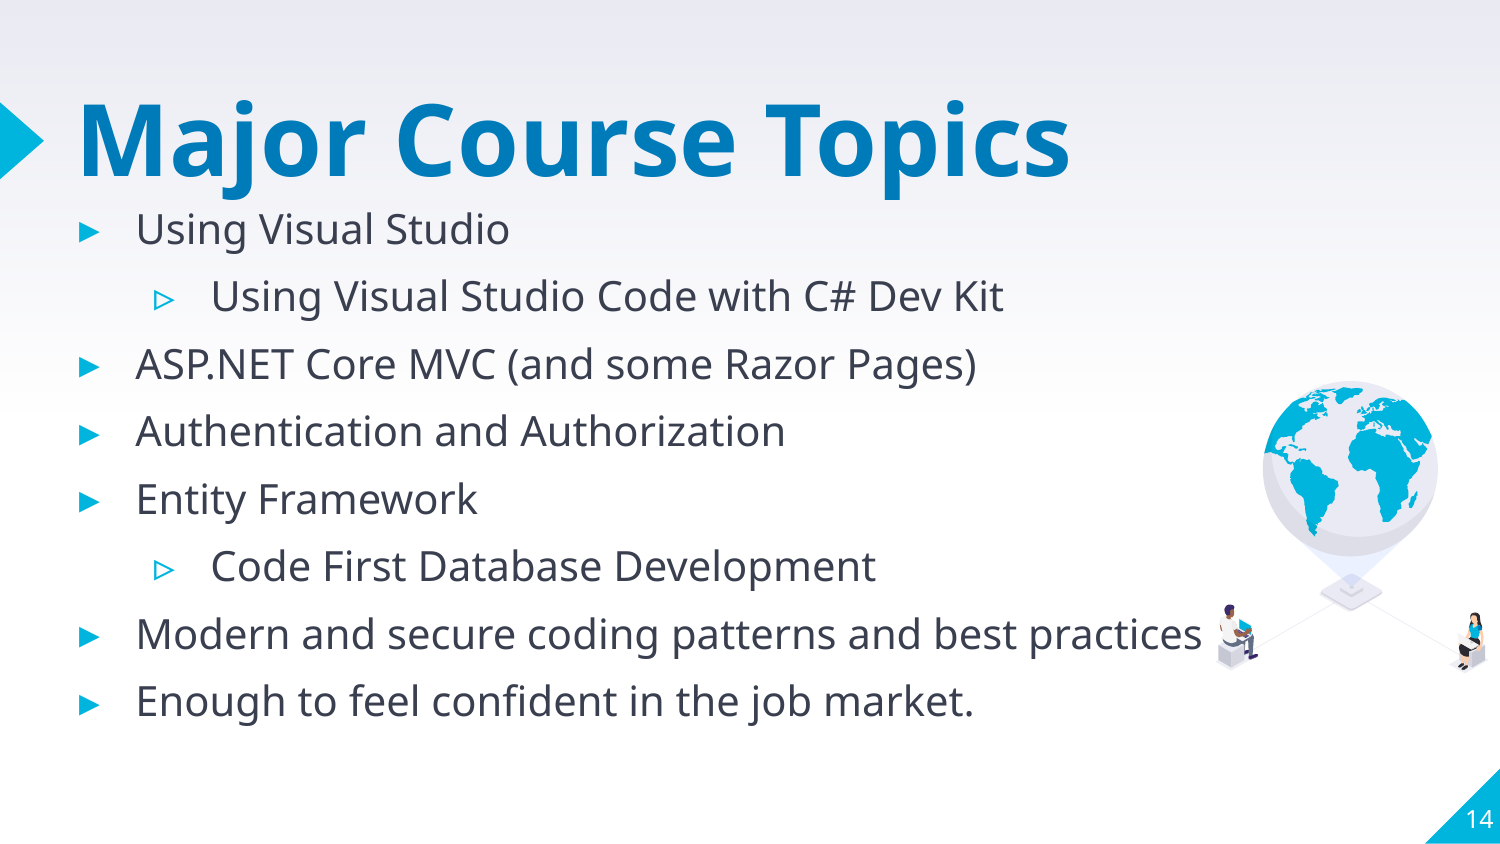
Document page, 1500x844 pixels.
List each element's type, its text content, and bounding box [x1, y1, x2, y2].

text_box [1215, 380, 1489, 674]
list Using Visual Studio Using Visual Studio Code with C# Dev Kit ASP.NET Core MVC (and some Razor Pages) Authentication and Authorization Entity Framework Code First Database Development Modern and secure coding patterns and best practices Enough to feel confident in the job market. [60, 197, 1245, 798]
title Major Course Topics [75, 99, 1460, 277]
slide_number 14 [1418, 760, 1494, 838]
